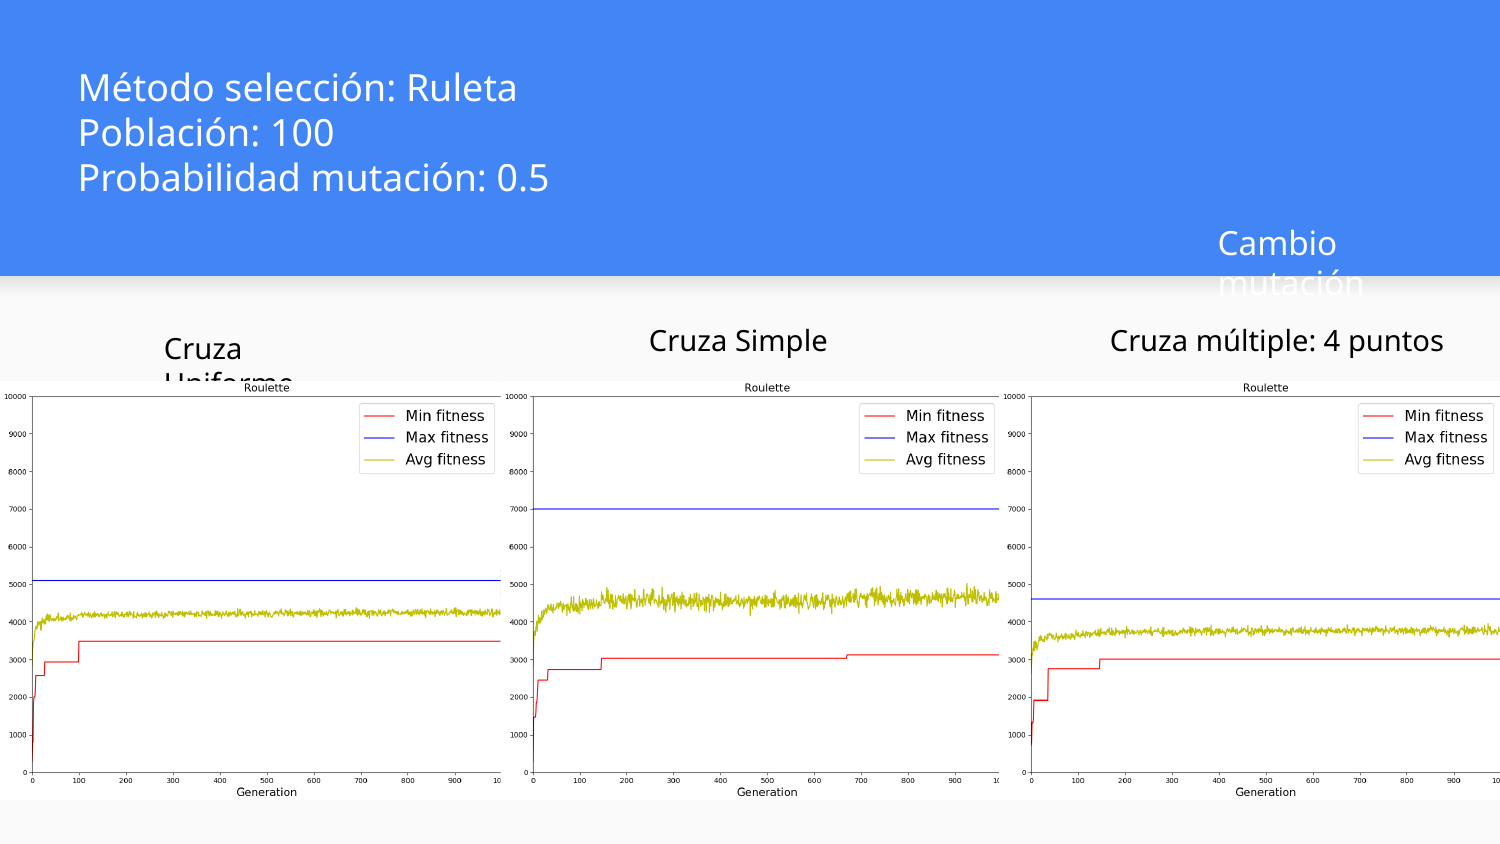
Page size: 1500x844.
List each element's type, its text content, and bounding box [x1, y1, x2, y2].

text_box Cambio mutación [1202, 207, 1500, 317]
text_box Cruza múltiple: 4 puntos [1094, 307, 1468, 373]
picture [0, 380, 1500, 801]
text_box Método selección: Ruleta Población: 100 Probabilidad mutación: 0.5 [62, 49, 1095, 215]
text_box Cruza Simple [633, 307, 857, 373]
text_box Cruza Uniforme [148, 315, 387, 379]
